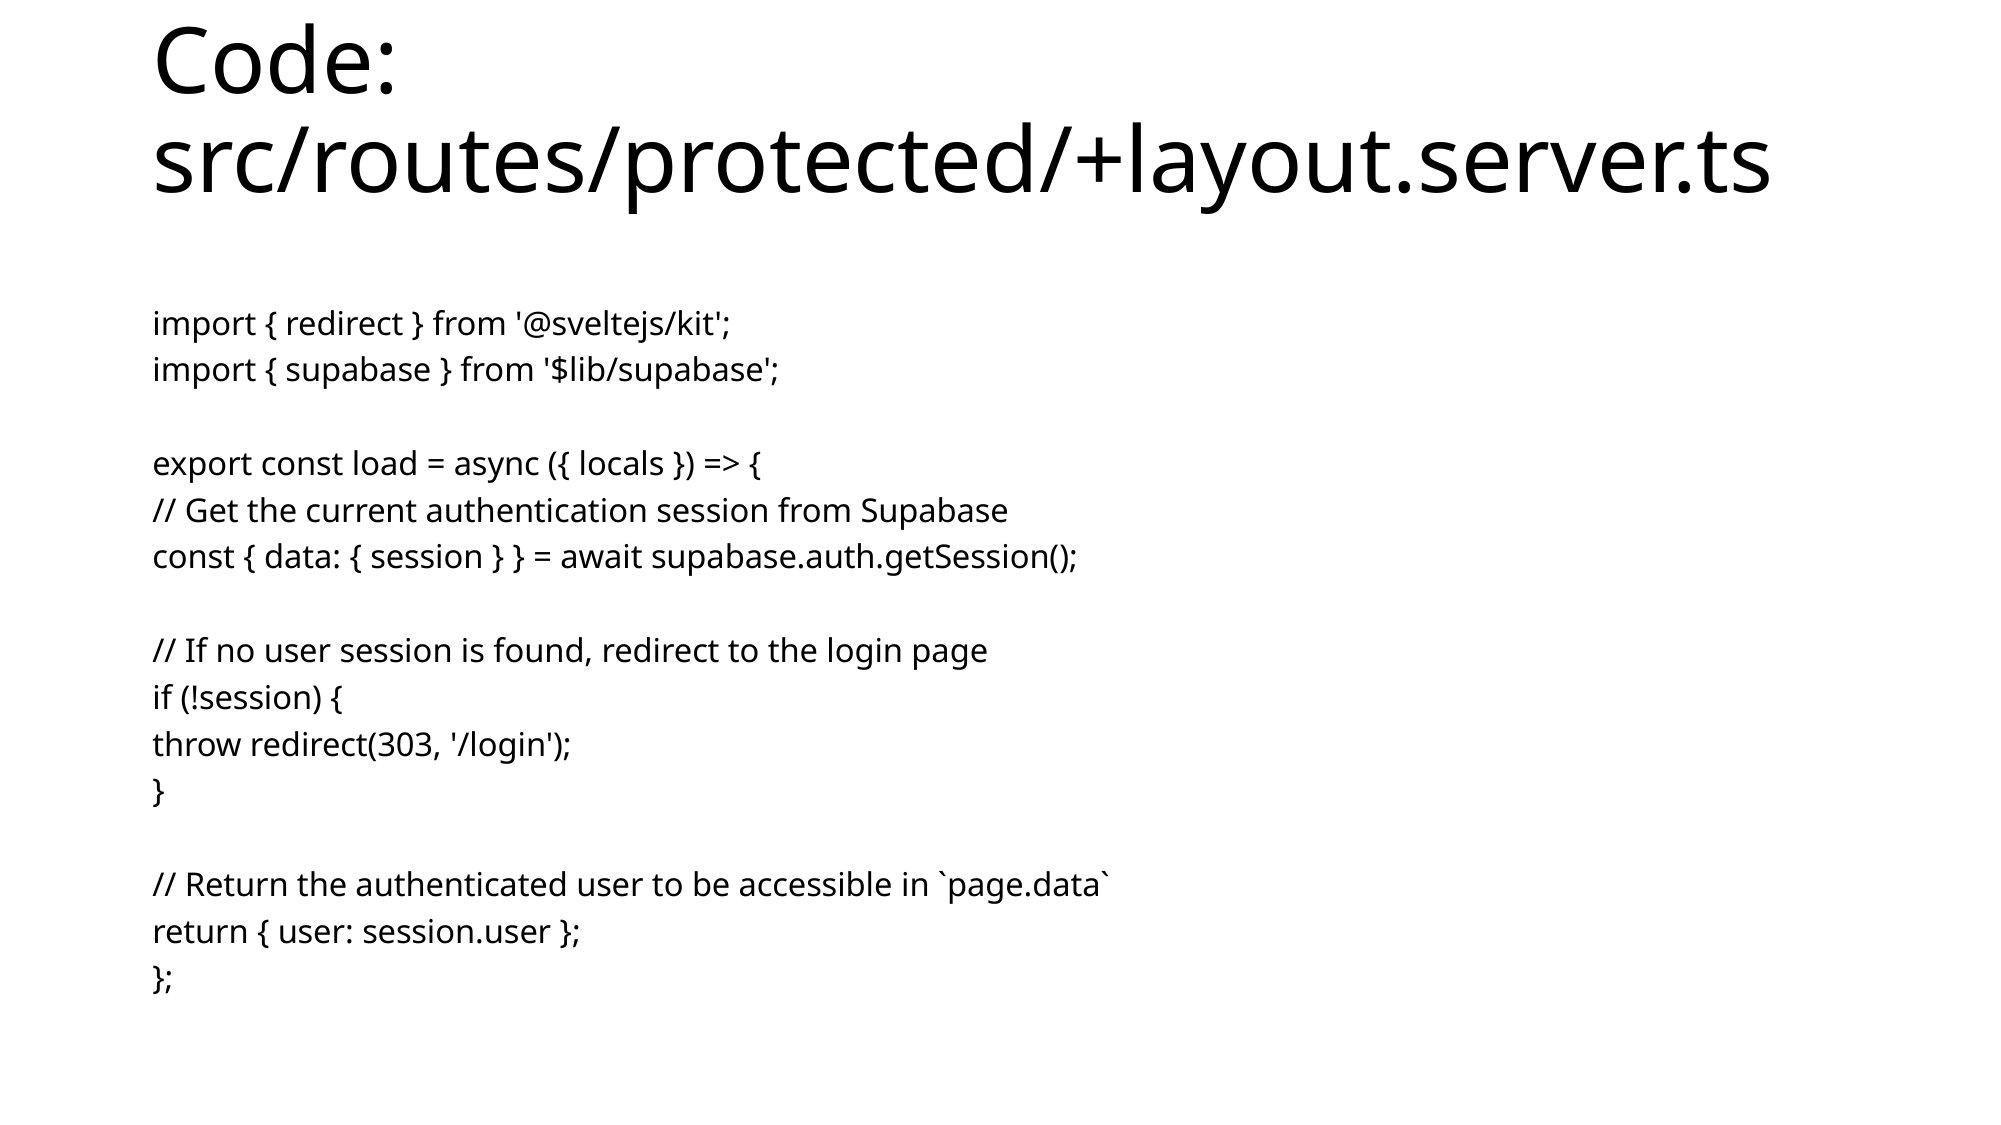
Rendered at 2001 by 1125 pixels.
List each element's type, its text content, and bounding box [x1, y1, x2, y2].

list import { redirect } from '@sveltejs/kit'; import { supabase } from '$lib/supabase'; export const load = async ({ locals }) => { // Get the current authentication session from Supabase const { data: { session } } = await supabase.auth.getSession(); // If no user session is found, redirect to the login page if (!session) { throw redirect(303, '/login'); } // Return the authenticated user to be accessible in `page.data` return { user: session.user }; }; [137, 299, 1863, 1014]
title Code: src/routes/protected/+layout.server.ts [137, 59, 1863, 278]
